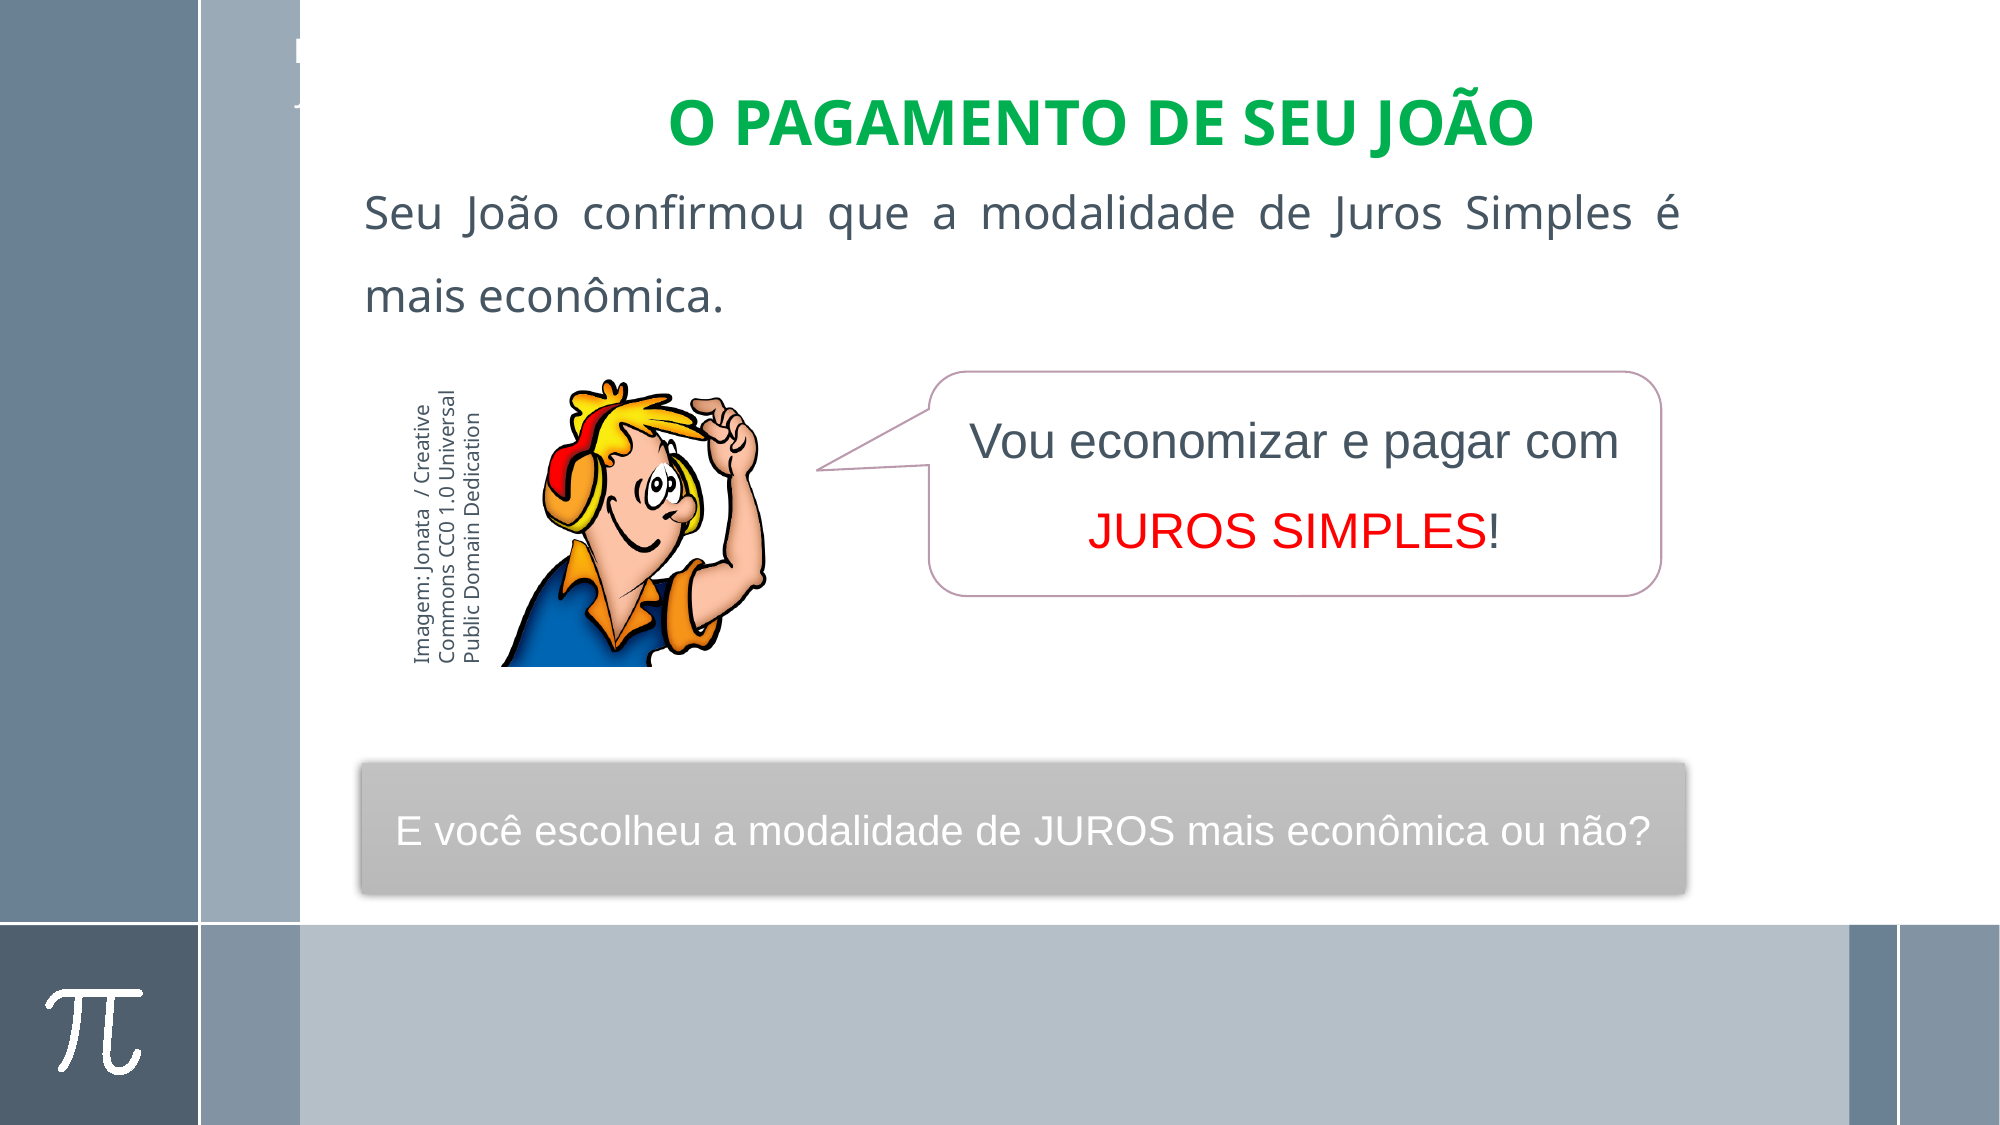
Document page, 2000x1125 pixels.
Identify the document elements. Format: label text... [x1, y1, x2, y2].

text_box MATEMÁTICA, 8º ano Ensino Fundamental Juros Compostos [279, 18, 1106, 124]
text_box Imagem: Jonata / Creative Commons CC0 1.0 Universal Public Domain Dedication [400, 326, 491, 679]
text_box O PAGAMENTO DE SEU JOÃO [636, 75, 1553, 148]
picture [491, 348, 776, 668]
text_box Seu João confirmou que a modalidade de Juros Simples é mais econômica. [350, 148, 1697, 329]
text_box Vou economizar e pagar com JUROS SIMPLES! [815, 370, 1663, 598]
text_box E você escolheu a modalidade de JUROS mais econômica ou não? [361, 763, 1685, 894]
